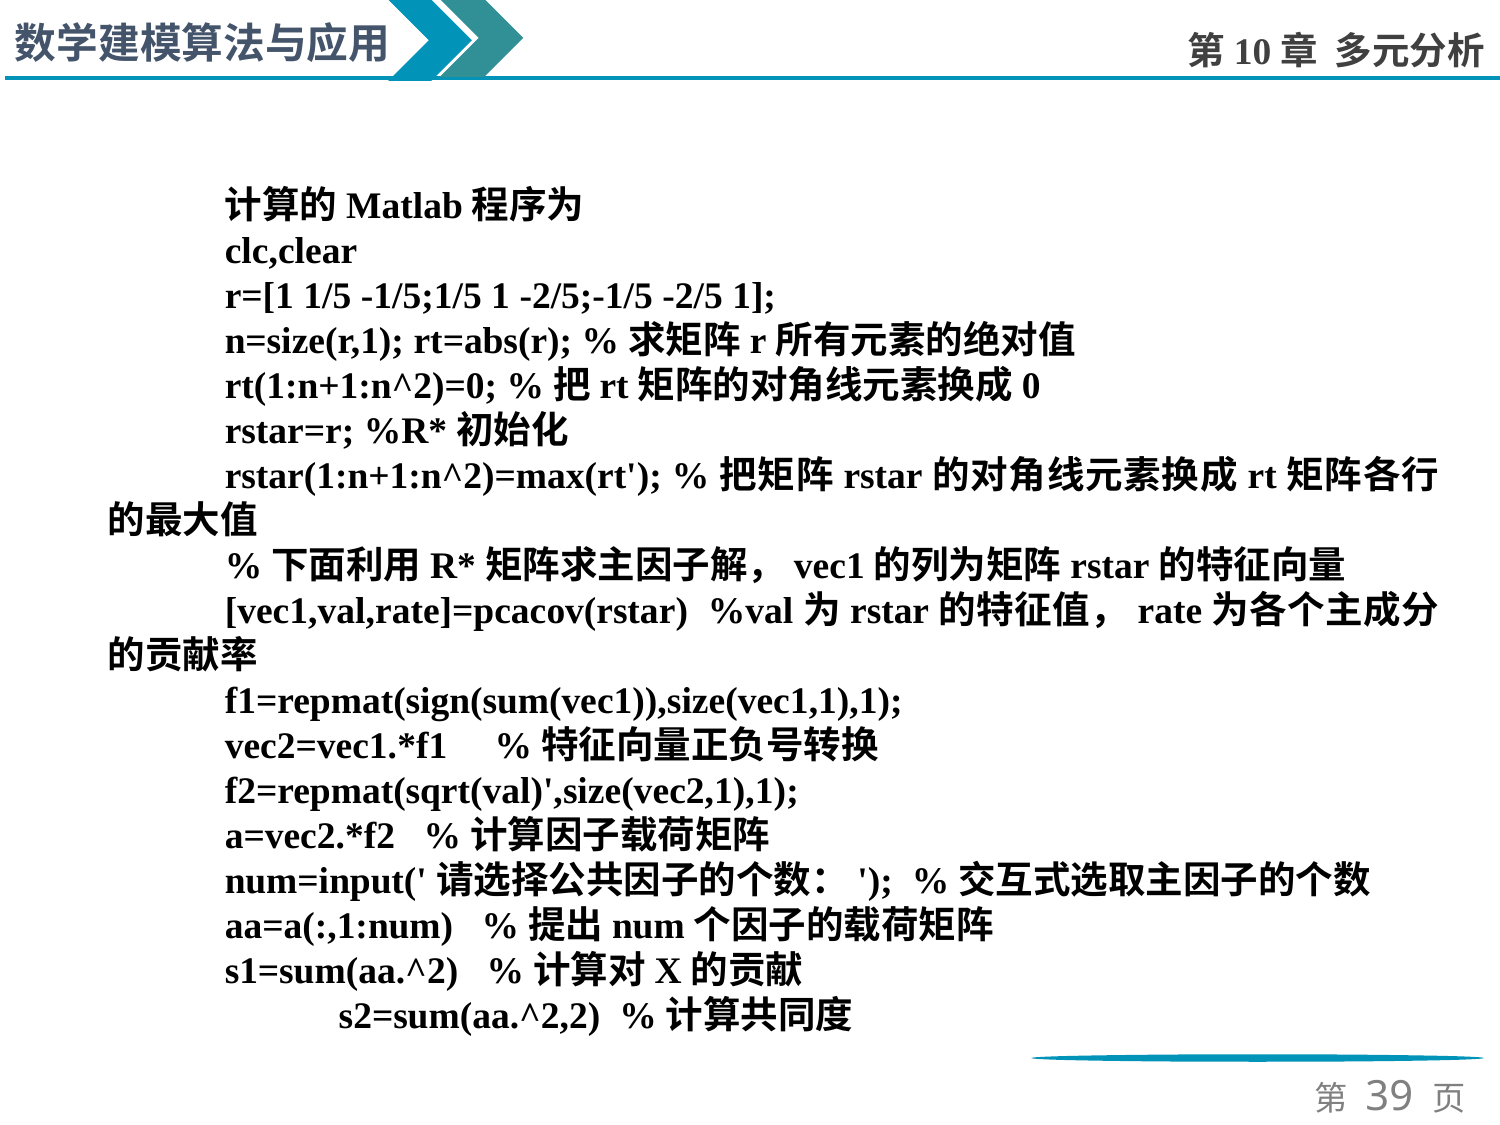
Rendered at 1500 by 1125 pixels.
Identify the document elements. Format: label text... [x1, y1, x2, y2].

text_box 计算的Matlab程序为 clc,clear r=[1 1/5 -1/5;1/5 1 -2/5;-1/5 -2/5 1]; n=size(r,1); rt=abs(r); %求矩阵r所有元素的绝对值 rt(1:n+1:n^2)=0; %把rt矩阵的对角线元素换成0 rstar=r; %R*初始化 rstar(1:n+1:n^2)=max(rt'); %把矩阵rstar的对角线元素换成rt矩阵各行的最大值 %下面利用R*矩阵求主因子解，vec1的列为矩阵rstar的特征向量 [vec1,val,rate]=pcacov(rstar) %val为rstar的特征值，rate为各个主成分的贡献率 f1=repmat(sign(sum(vec1)),size(vec1,1),1); vec2=vec1.*f1 %特征向量正负号转换 f2=repmat(sqrt(val)',size(vec2,1),1); a=vec2.*f2 %计算因子载荷矩阵 num=input('请选择公共因子的个数：'); %交互式选取主因子的个数 aa=a(:,1:num) %提出num个因子的载荷矩阵 s1=sum(aa.^2) %计算对X的贡献 s2=sum(aa.^2,2) %计算共同度 [93, 174, 1454, 1044]
